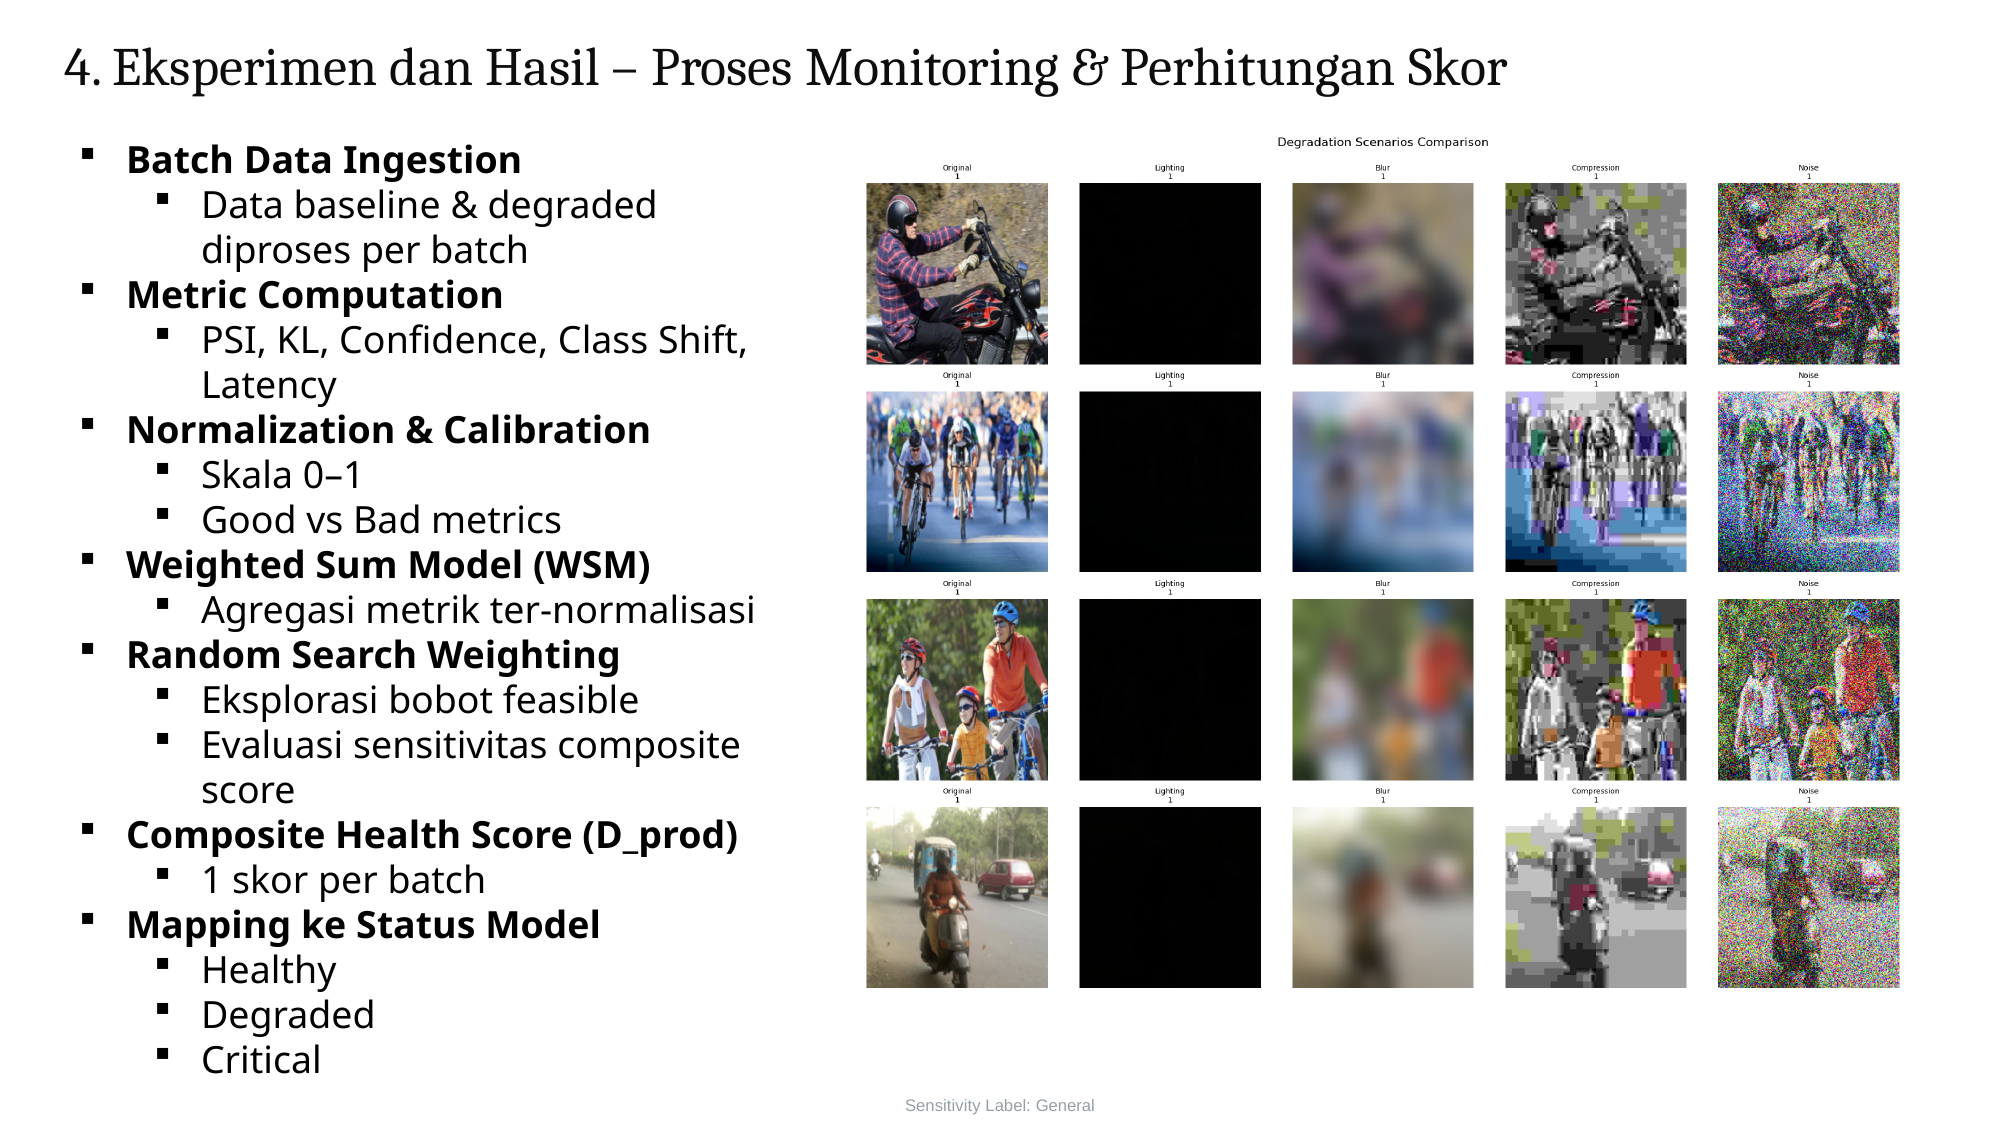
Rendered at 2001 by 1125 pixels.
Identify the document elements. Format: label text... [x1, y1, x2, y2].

text_box 4. Eksperimen dan Hasil – Proses Monitoring & Perhitungan Skor [64, 44, 1944, 91]
text_box Batch Data Ingestion Data baseline & degraded diproses per batch Metric Computation PSI, KL, Confidence, Class Shift, Latency Normalization & Calibration Skala 0–1 Good vs Bad metrics Weighted Sum Model (WSM) Agregasi metrik ter-normalisasi Random Search Weighting Eksplorasi bobot feasible Evaluasi sensitivitas composite score Composite Health Score (D_prod) 1 skor per batch Mapping ke Status Model Healthy Degraded Critical [64, 128, 824, 1125]
picture [861, 132, 1904, 993]
